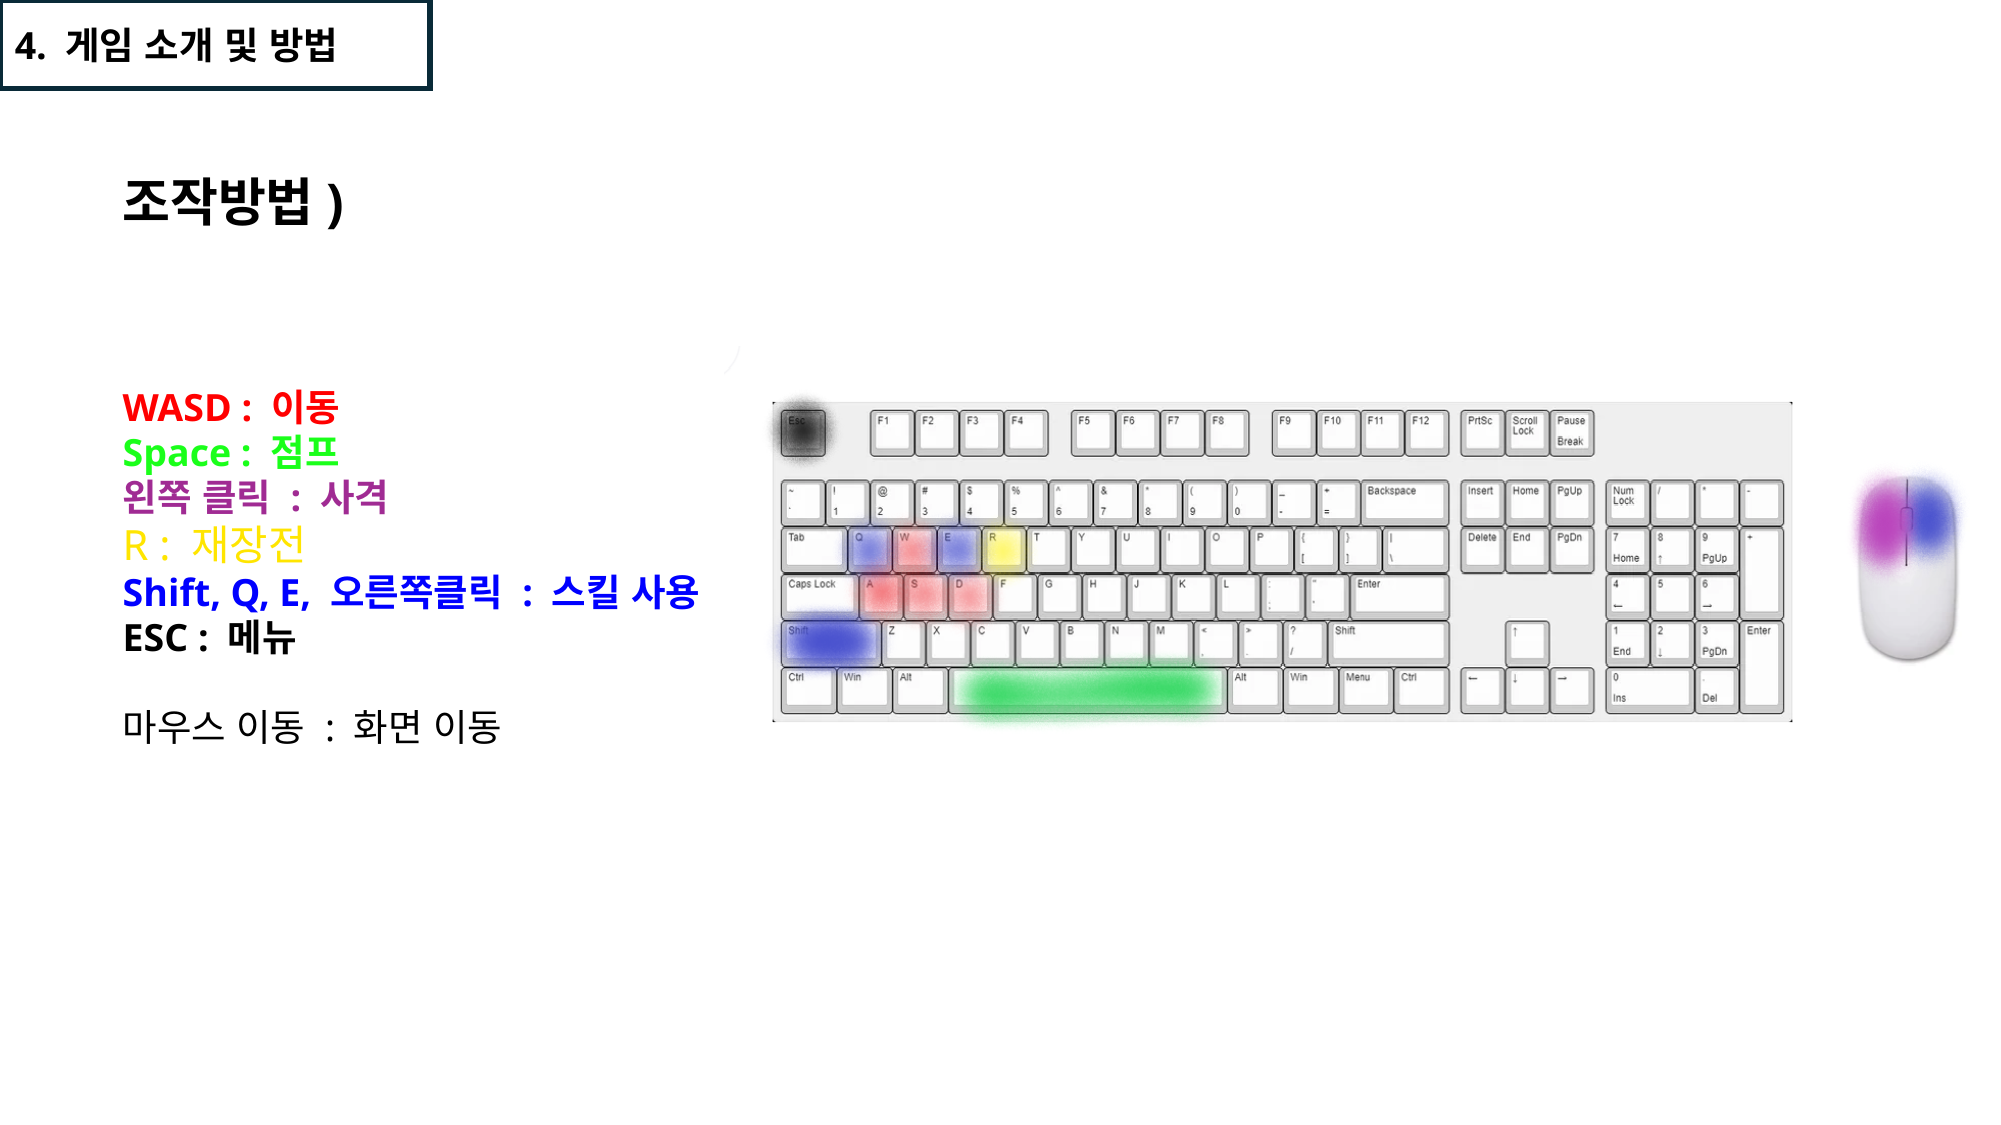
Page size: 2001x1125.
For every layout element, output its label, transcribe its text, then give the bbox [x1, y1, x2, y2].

picture [723, 346, 2000, 779]
text_box 4. 게임 소개 및 방법 [0, 0, 432, 90]
text_box 조작방법) WASD : 이동 Space : 점프 왼쪽 클릭 : 사격 R : 재장전 Shift, Q, E, 오른쪽클릭 : 스킬 사용 ESC : 메뉴 마우스 이동 : 화면 이동 [108, 161, 1261, 964]
